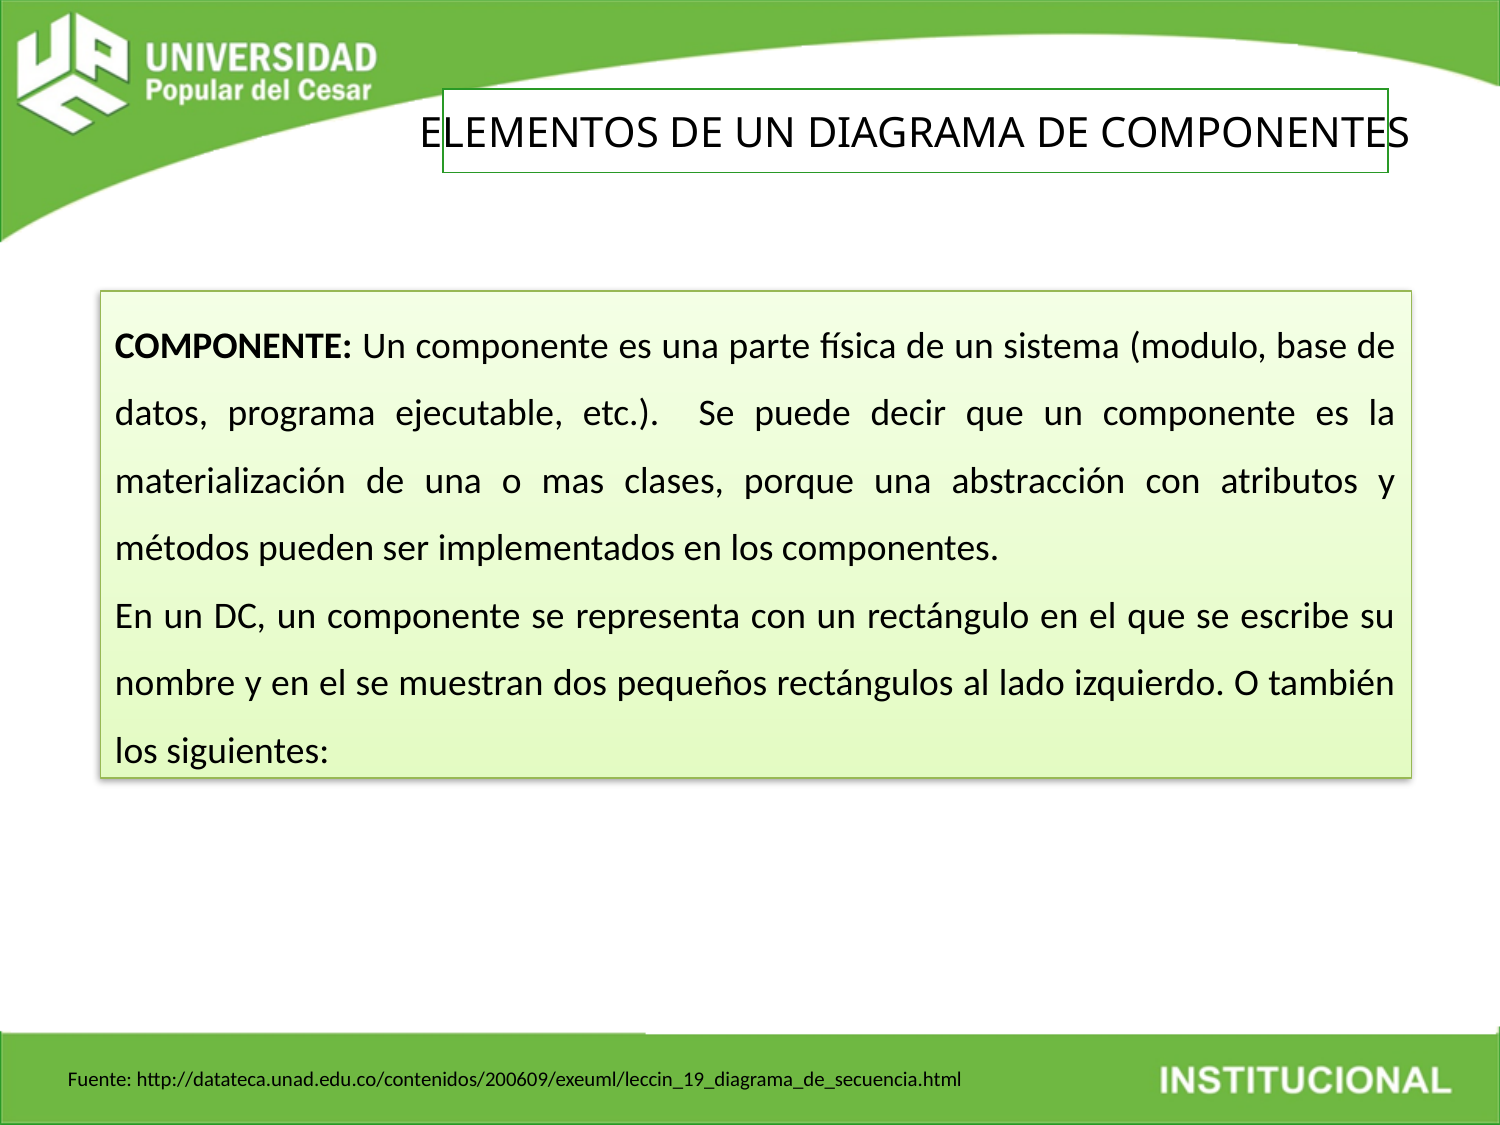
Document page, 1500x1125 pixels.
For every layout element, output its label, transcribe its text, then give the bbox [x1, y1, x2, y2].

text_box COMPONENTE: Un componente es una parte física de un sistema (modulo, base de datos, programa ejecutable, etc.). Se puede decir que un componente es la materialización de una o mas clases, porque una abstracción con atributos y métodos pueden ser implementados en los componentes. En un DC, un componente se representa con un rectángulo en el que se escribe su nombre y en el se muestran dos pequeños rectángulos al lado izquierdo. O también los siguientes: [100, 290, 1412, 779]
text_box ELEMENTOS DE UN DIAGRAMA DE COMPONENTES [442, 88, 1388, 173]
text_box Fuente: http://datateca.unad.edu.co/contenidos/200609/exeuml/leccin_19_diagrama_de_secuencia.html [53, 1058, 1412, 1099]
picture [0, 0, 1500, 1125]
